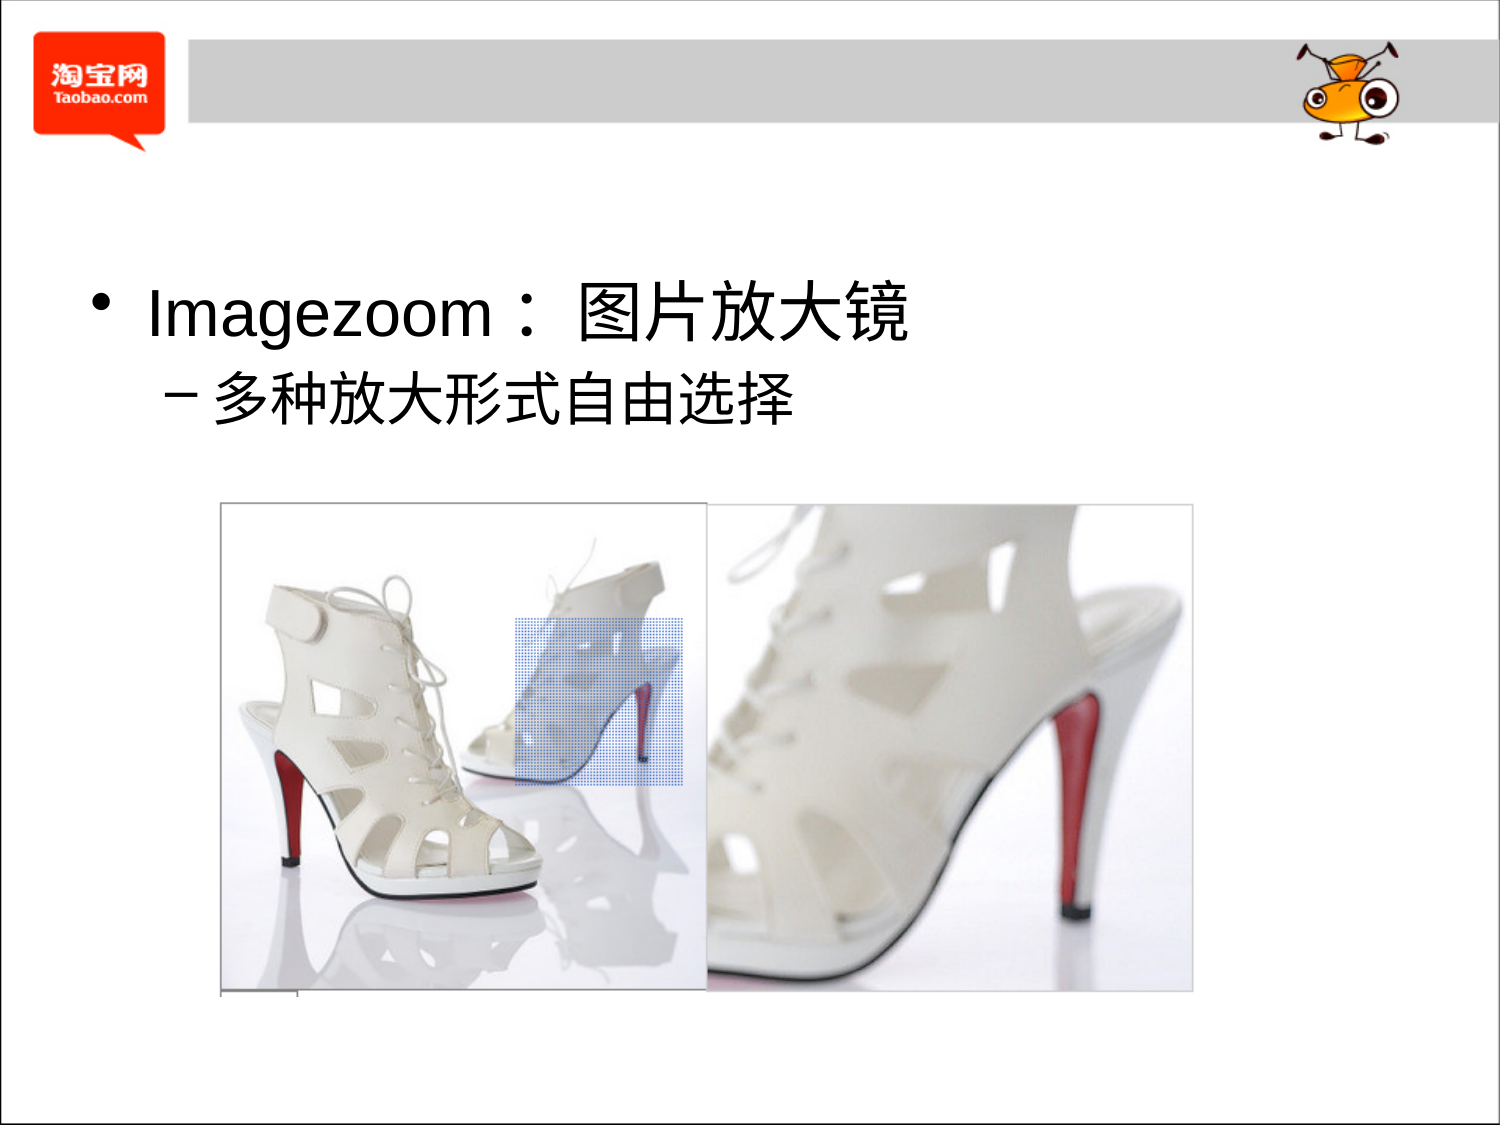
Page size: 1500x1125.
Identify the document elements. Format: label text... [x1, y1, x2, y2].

picture [0, 0, 1500, 1125]
list Imagezoom：图片放大镜 多种放大形式自由选择 [74, 262, 1426, 1006]
